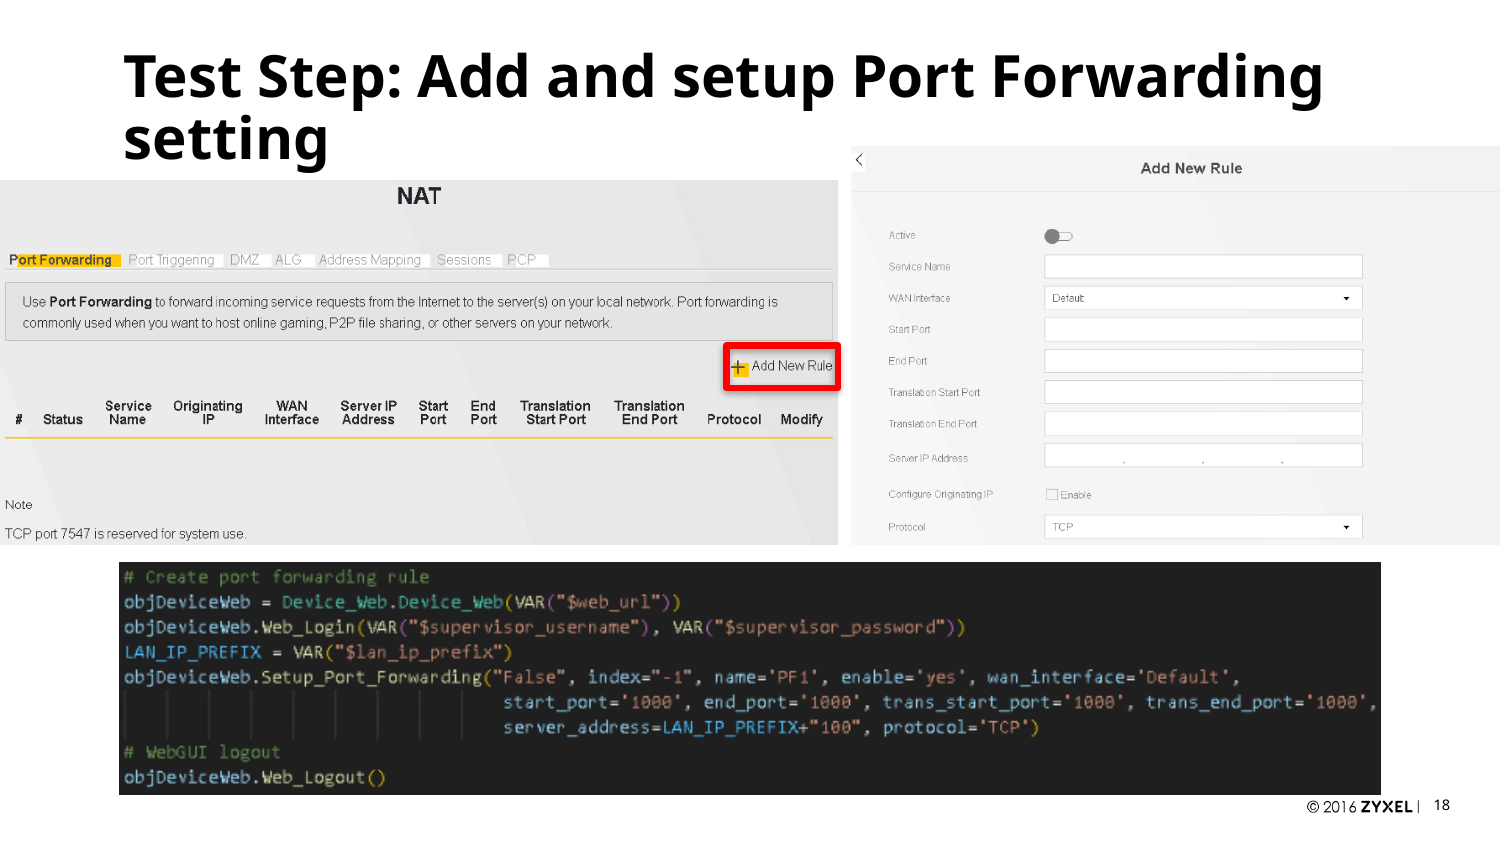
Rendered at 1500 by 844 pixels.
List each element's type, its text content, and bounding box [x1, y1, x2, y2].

picture [1307, 798, 1423, 817]
picture [0, 180, 839, 545]
picture [851, 146, 1500, 545]
picture [118, 561, 1382, 795]
title Test Step: Add and setup Port Forwarding setting [123, 46, 1376, 174]
